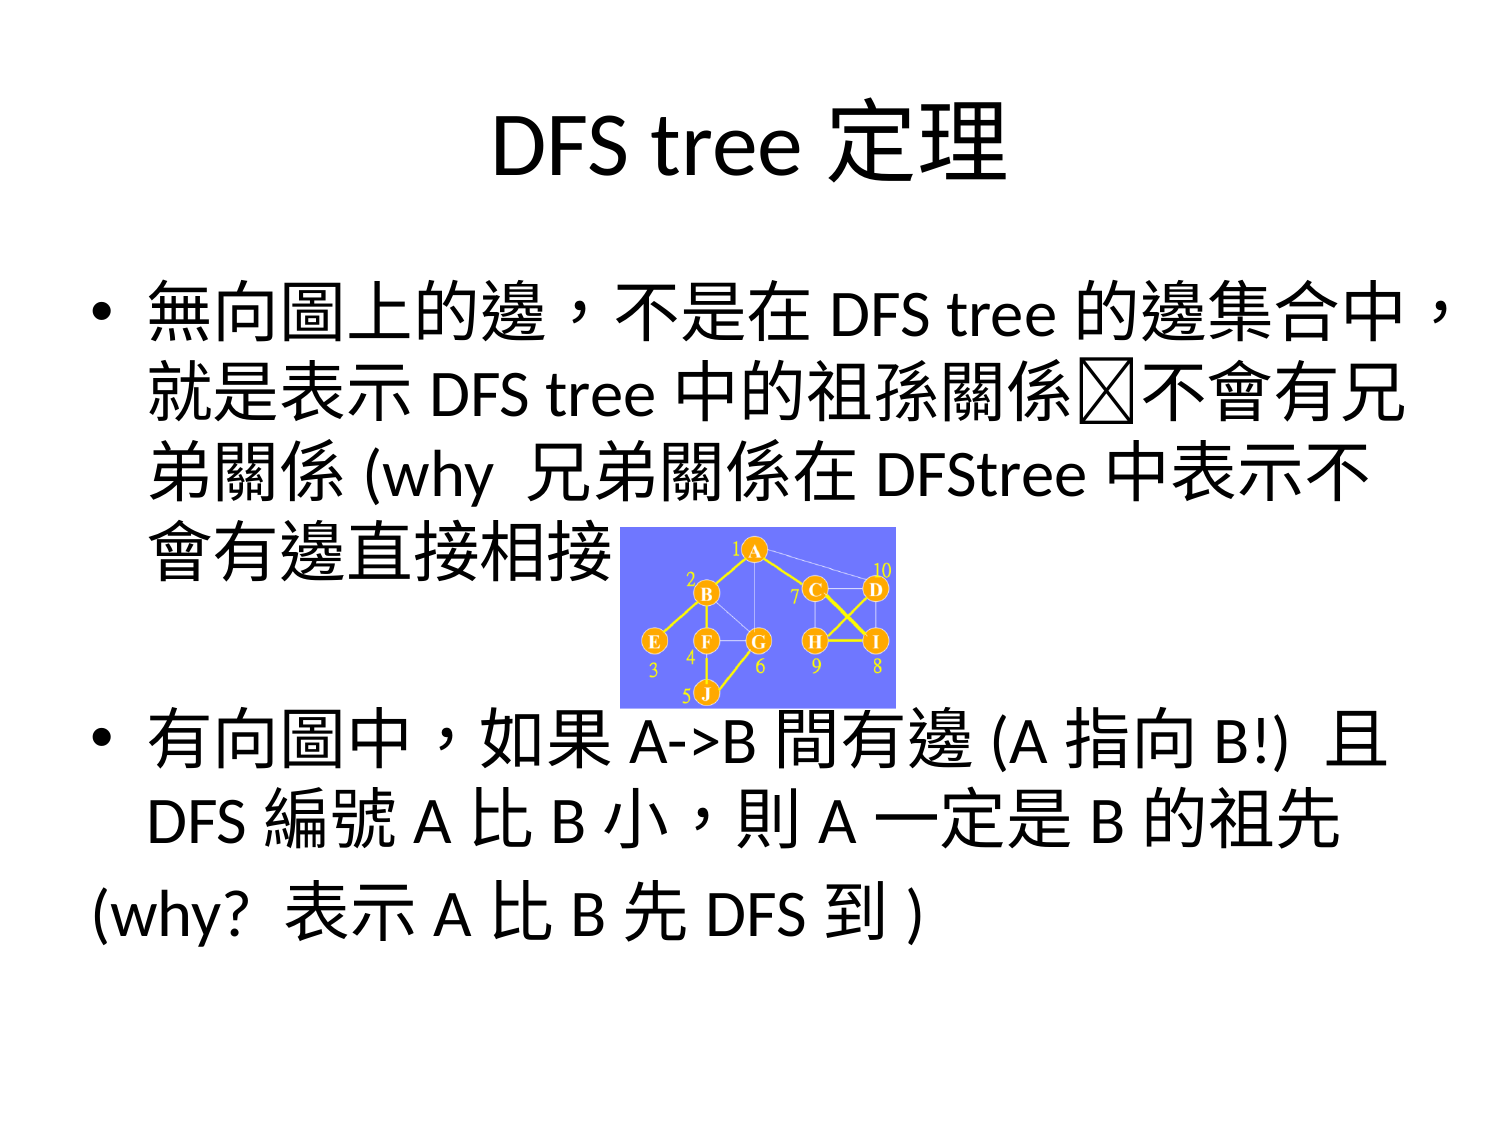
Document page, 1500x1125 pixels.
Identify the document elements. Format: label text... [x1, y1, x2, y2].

picture [619, 526, 896, 710]
list 無向圖上的邊，不是在DFS tree的邊集合中，就是表示DFS tree中的祖孫關係不會有兄弟關係(why 兄弟關係在DFStree中表示不會有邊直接相接!) 有向圖中，如果A->B間有邊(A指向B!) 且 DFS編號A比B小，則A一定是B的祖先 (why? 表示A比B先DFS到) [75, 262, 1425, 1005]
title DFS tree定理 [75, 45, 1425, 233]
